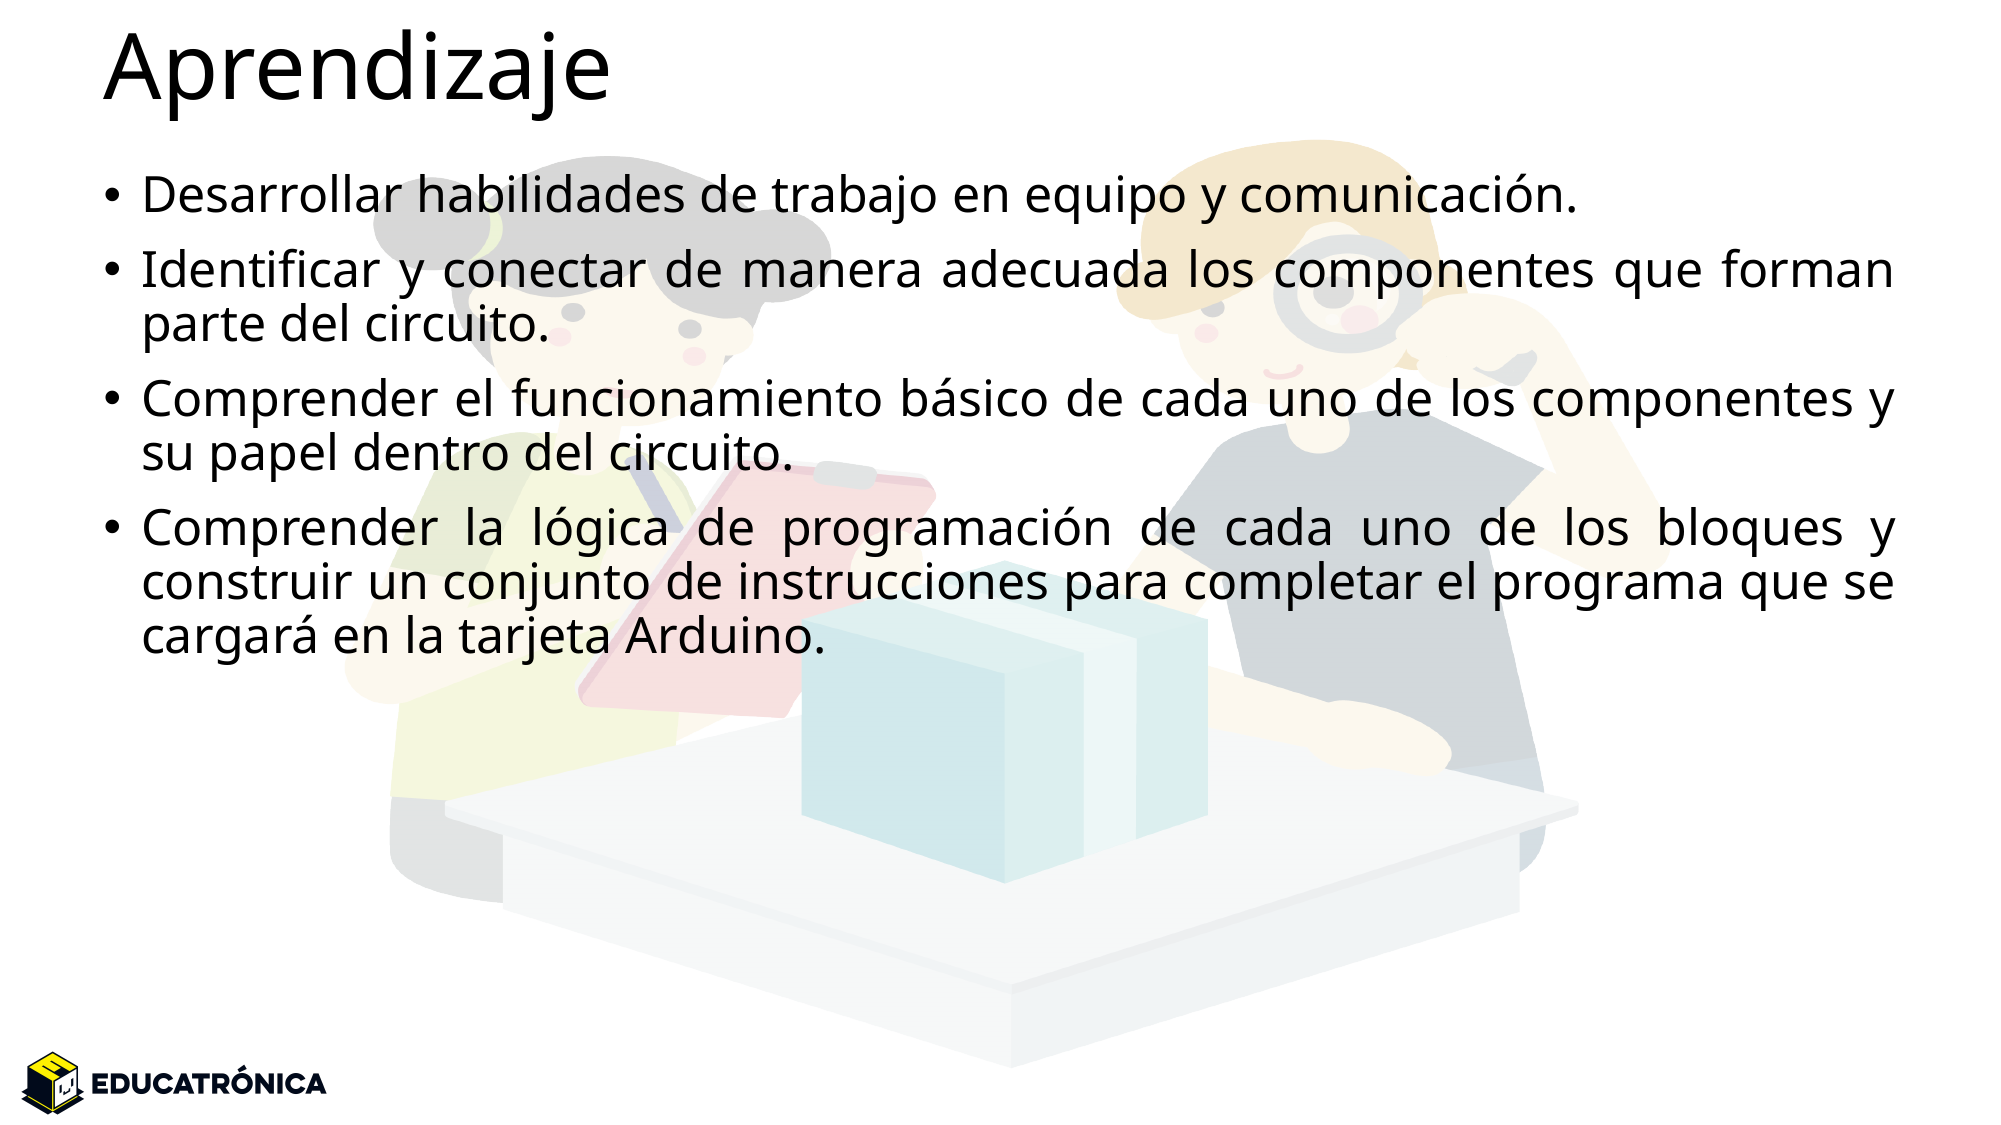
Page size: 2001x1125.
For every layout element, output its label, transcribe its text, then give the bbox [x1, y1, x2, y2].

picture [19, 1048, 330, 1118]
title Aprendizaje [88, 7, 1912, 133]
list Desarrollar habilidades de trabajo en equipo y comunicación. Identificar y conectar de manera adecuada los componentes que forman parte del circuito. Comprender el funcionamiento básico de cada uno de los componentes y su papel dentro del circuito. Comprender la lógica de programación de cada uno de los bloques y construir un conjunto de instrucciones para completar el programa que se cargará en la tarjeta Arduino. [88, 162, 1912, 1037]
